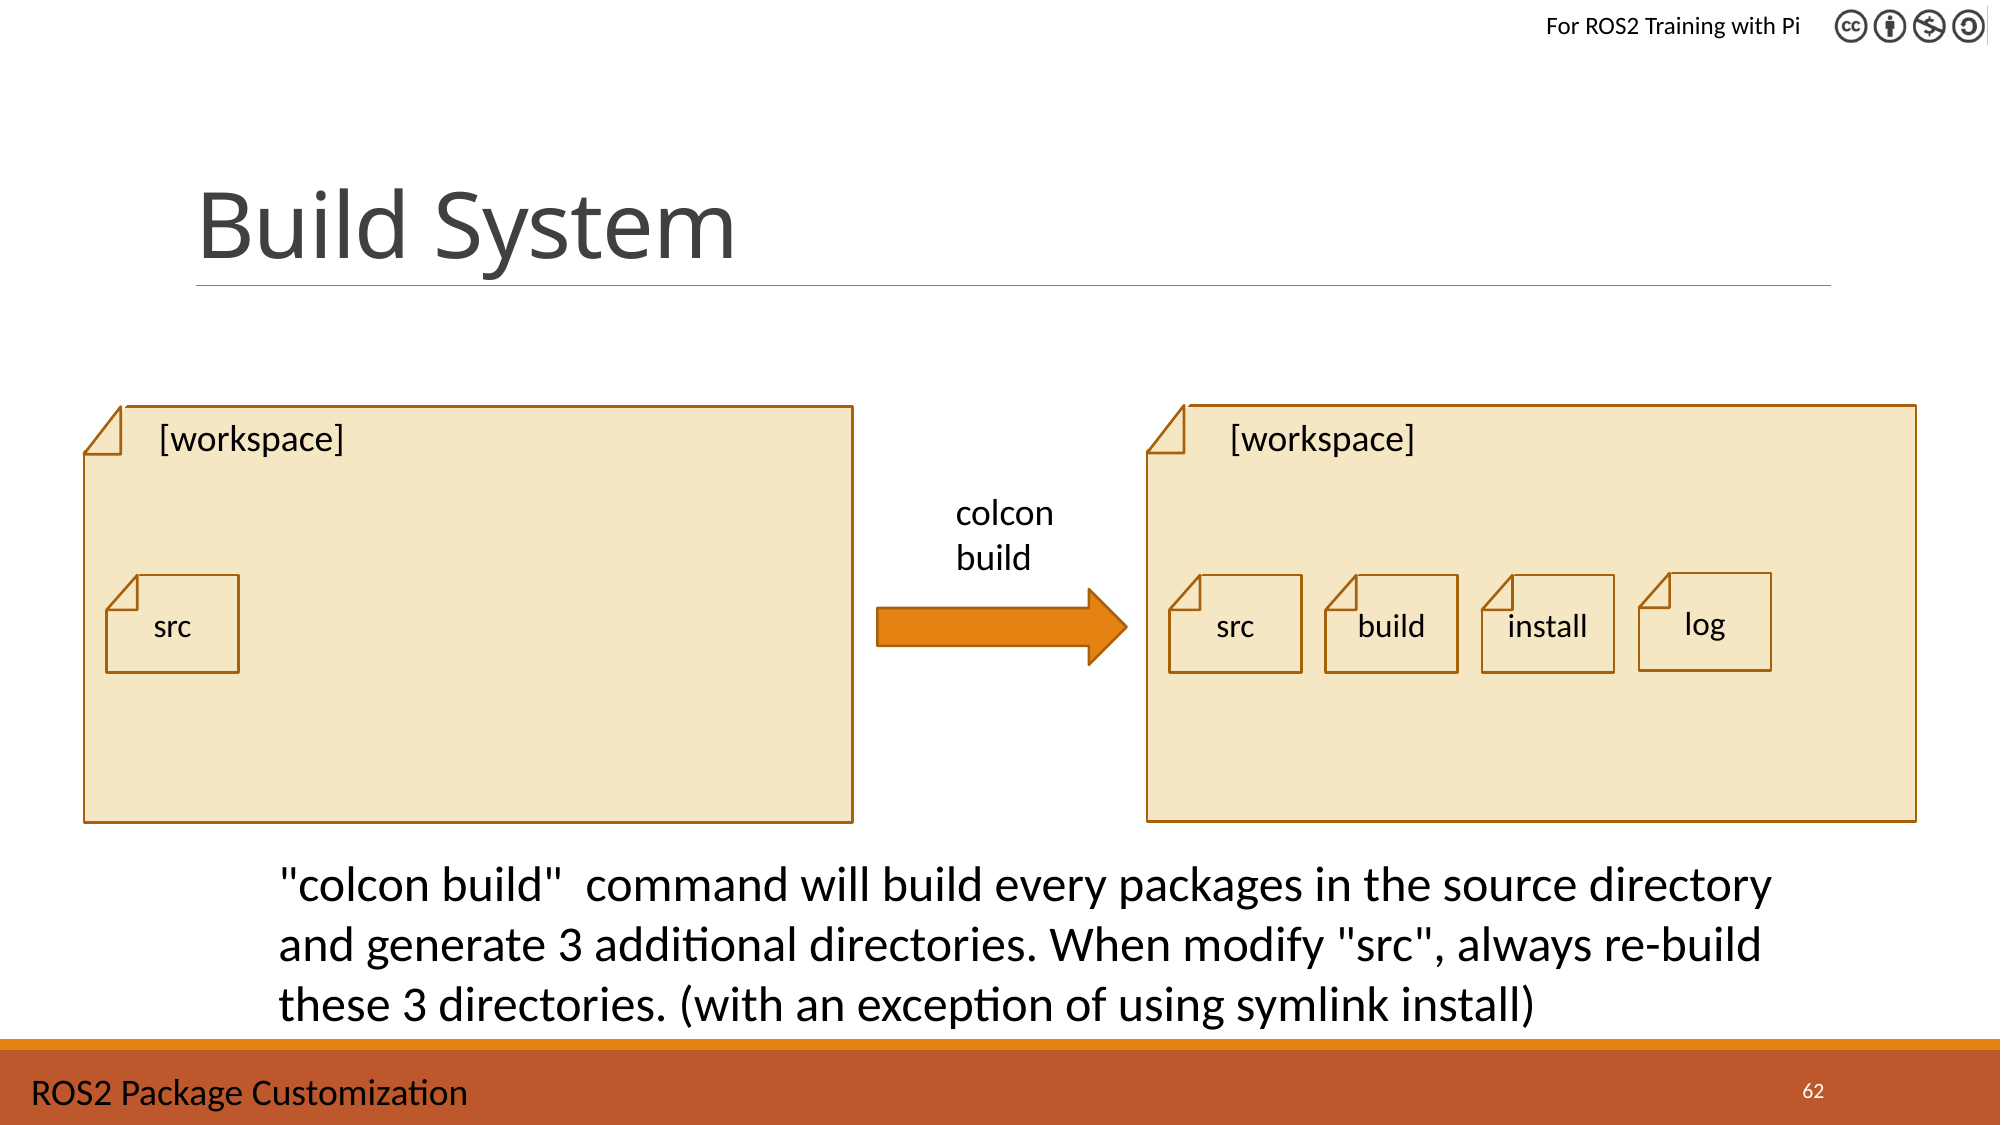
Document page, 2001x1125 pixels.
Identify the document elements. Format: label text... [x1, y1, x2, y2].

text_box colcon build [941, 480, 1104, 586]
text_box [63, 399, 854, 824]
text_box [1621, 565, 1772, 671]
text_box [89, 567, 239, 673]
text_box For ROS2 Training with Pi [1531, 1, 1889, 47]
text_box "colcon build" command will build every packages in the source directory and generate 3 additional directories. When modify "src", always re-build these 3 directories. (with an exception of using symlink install) [263, 844, 1841, 1040]
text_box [1464, 567, 1615, 673]
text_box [1126, 398, 1917, 822]
slide_number 62 [1624, 1059, 1840, 1120]
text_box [1151, 567, 1302, 673]
text_box [876, 587, 1123, 666]
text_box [1308, 567, 1459, 673]
text_box ROS2 Package Customization [16, 1060, 580, 1121]
picture [1828, 6, 2001, 46]
title Build System [180, 47, 1830, 285]
